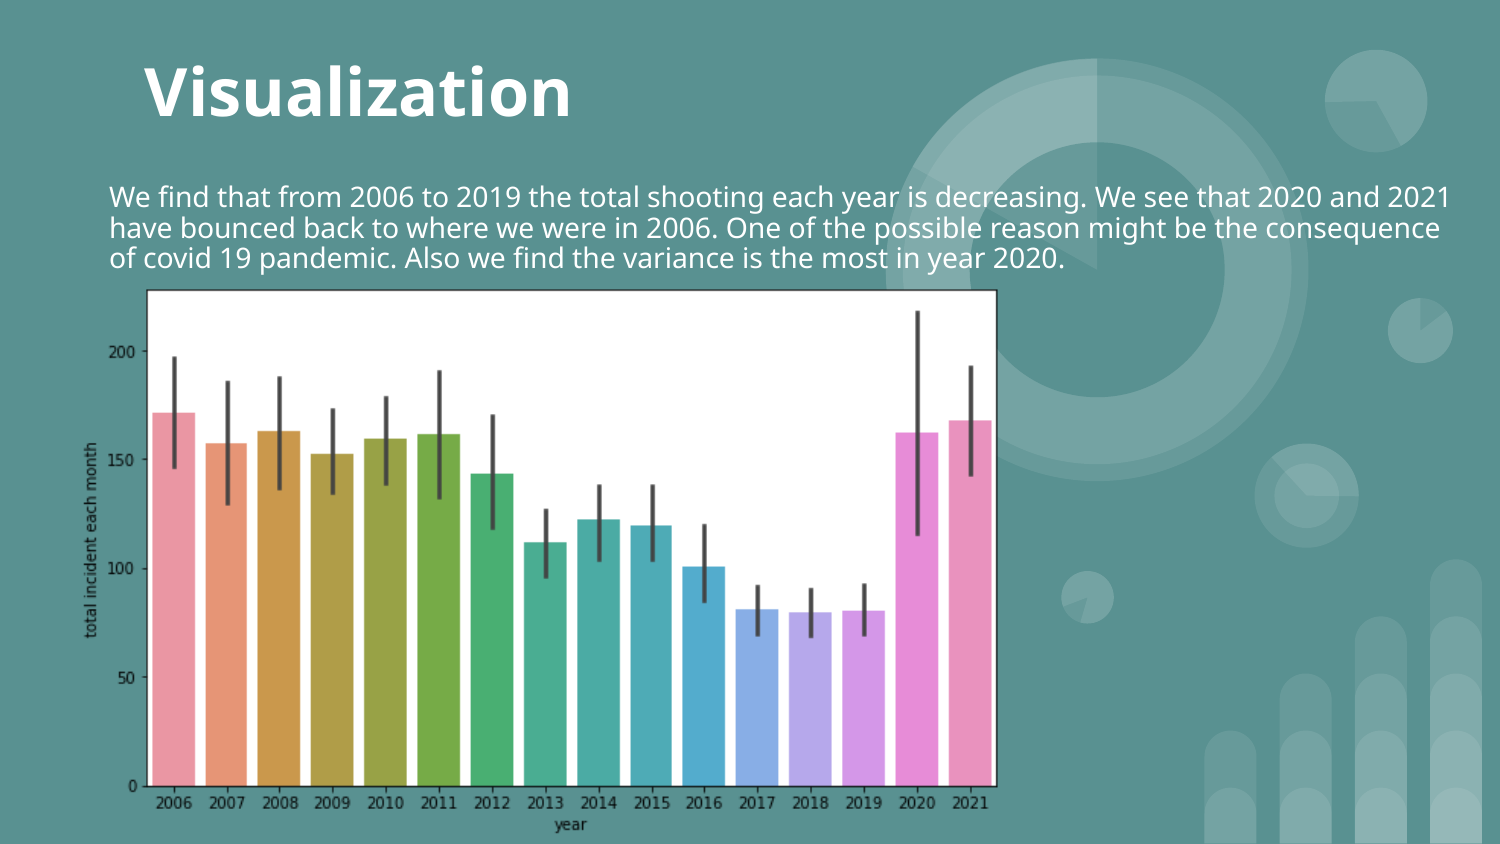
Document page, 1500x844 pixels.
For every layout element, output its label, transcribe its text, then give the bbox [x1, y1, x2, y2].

title Visualization [129, 0, 750, 168]
text_box We find that from 2006 to 2019 the total shooting each year is decreasing. We see that 2020 and 2021 have bounced back to where we were in 2006. One of the possible reason might be the consequence of covid 19 pandemic. Also we find the variance is the most in year 2020. [94, 168, 1476, 290]
picture [75, 279, 1007, 844]
